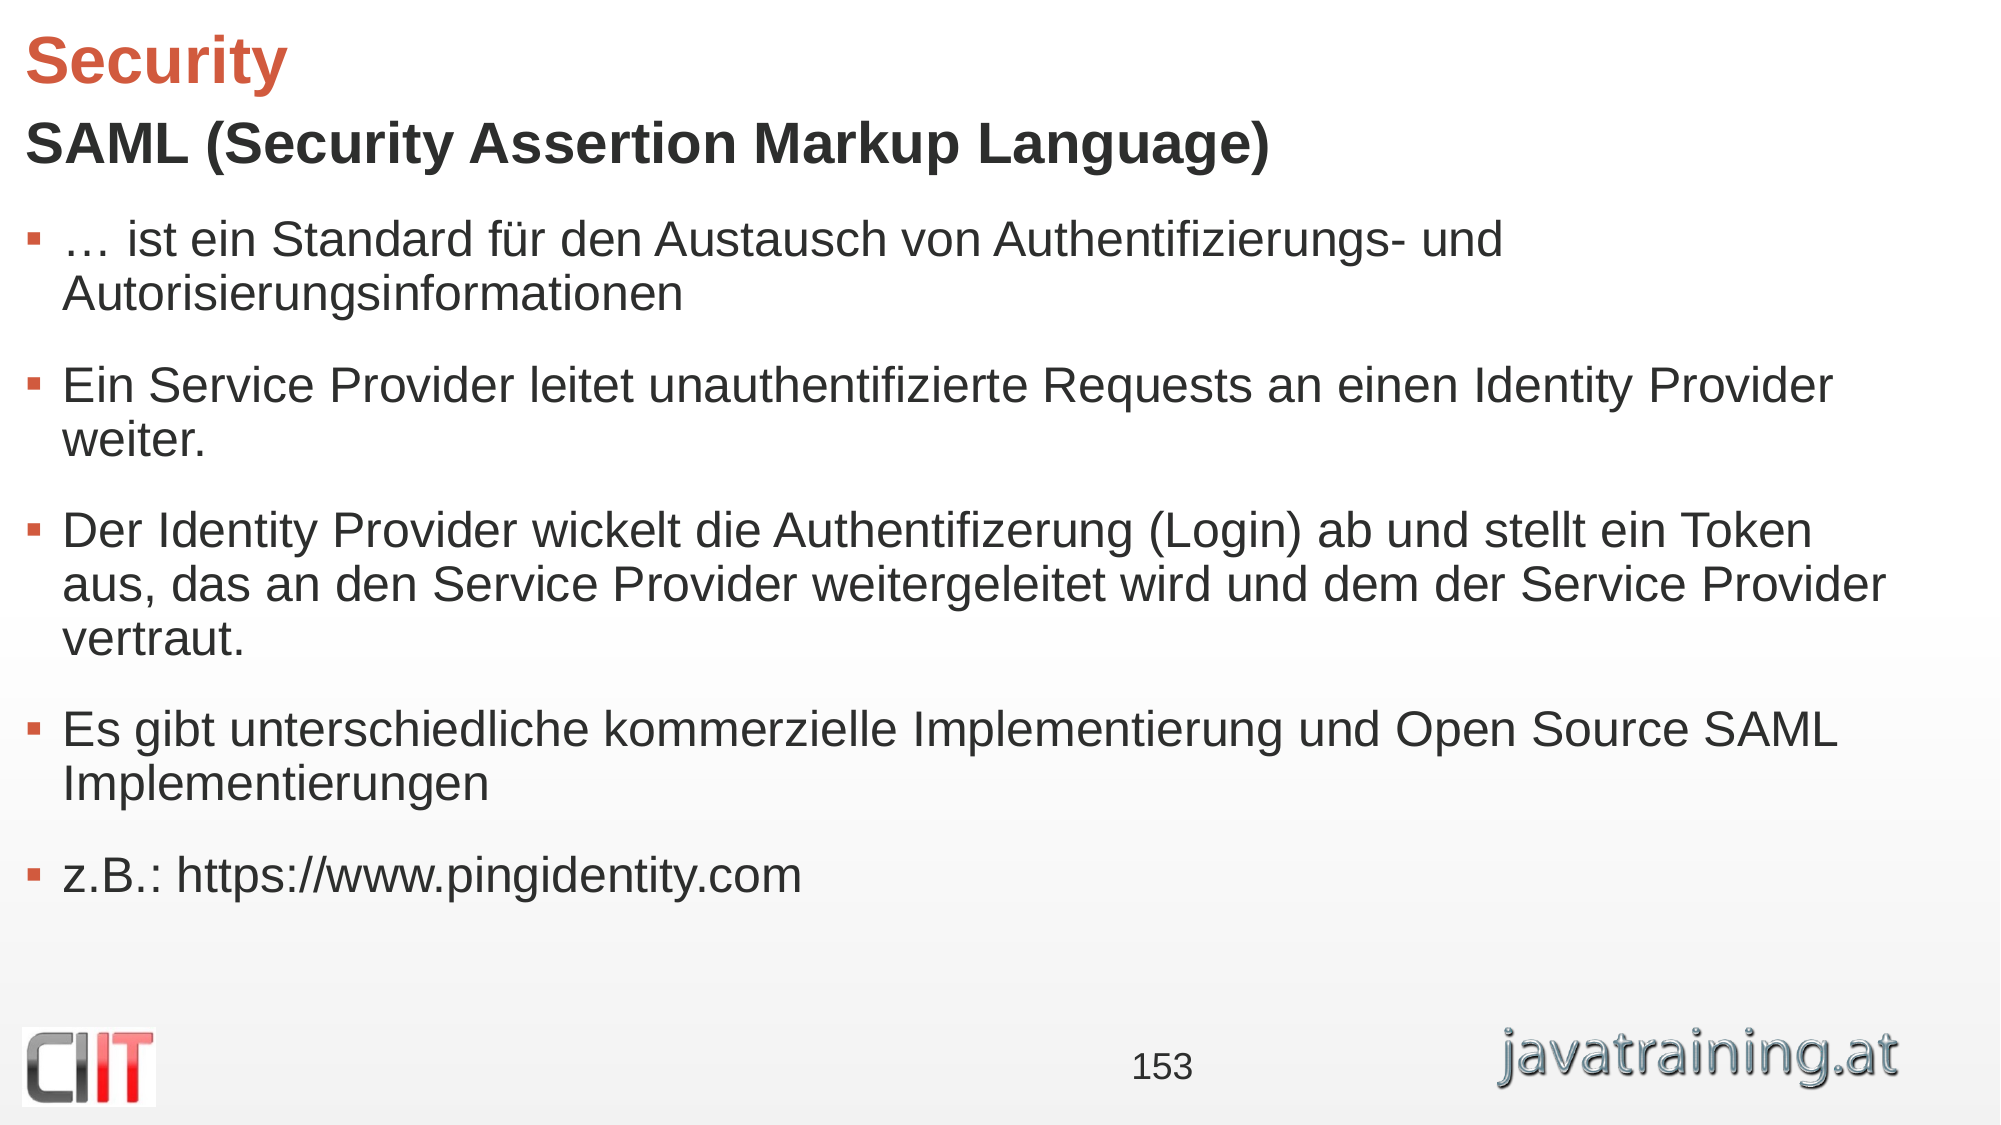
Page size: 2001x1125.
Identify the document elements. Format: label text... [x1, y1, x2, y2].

picture [1493, 1025, 1900, 1092]
title Security [10, 7, 1586, 105]
list SAML (Security Assertion Markup Language) … ist ein Standard für den Austausch von Authentifizierungs- und Autorisierungsinformationen Ein Service Provider leitet unauthentifizierte Requests an einen Identity Provider weiter. Der Identity Provider wickelt die Authentifizerung (Login) ab und stellt ein Token aus, das an den Service Provider weitergeleitet wird und dem der Service Provider vertraut. Es gibt unterschiedliche kommerzielle Implementierung und Open Source SAML Implementierungen z.B.: https://www.pingidentity.com [10, 105, 1908, 1019]
slide_number 153 [1116, 1034, 1268, 1071]
picture [22, 1027, 156, 1107]
